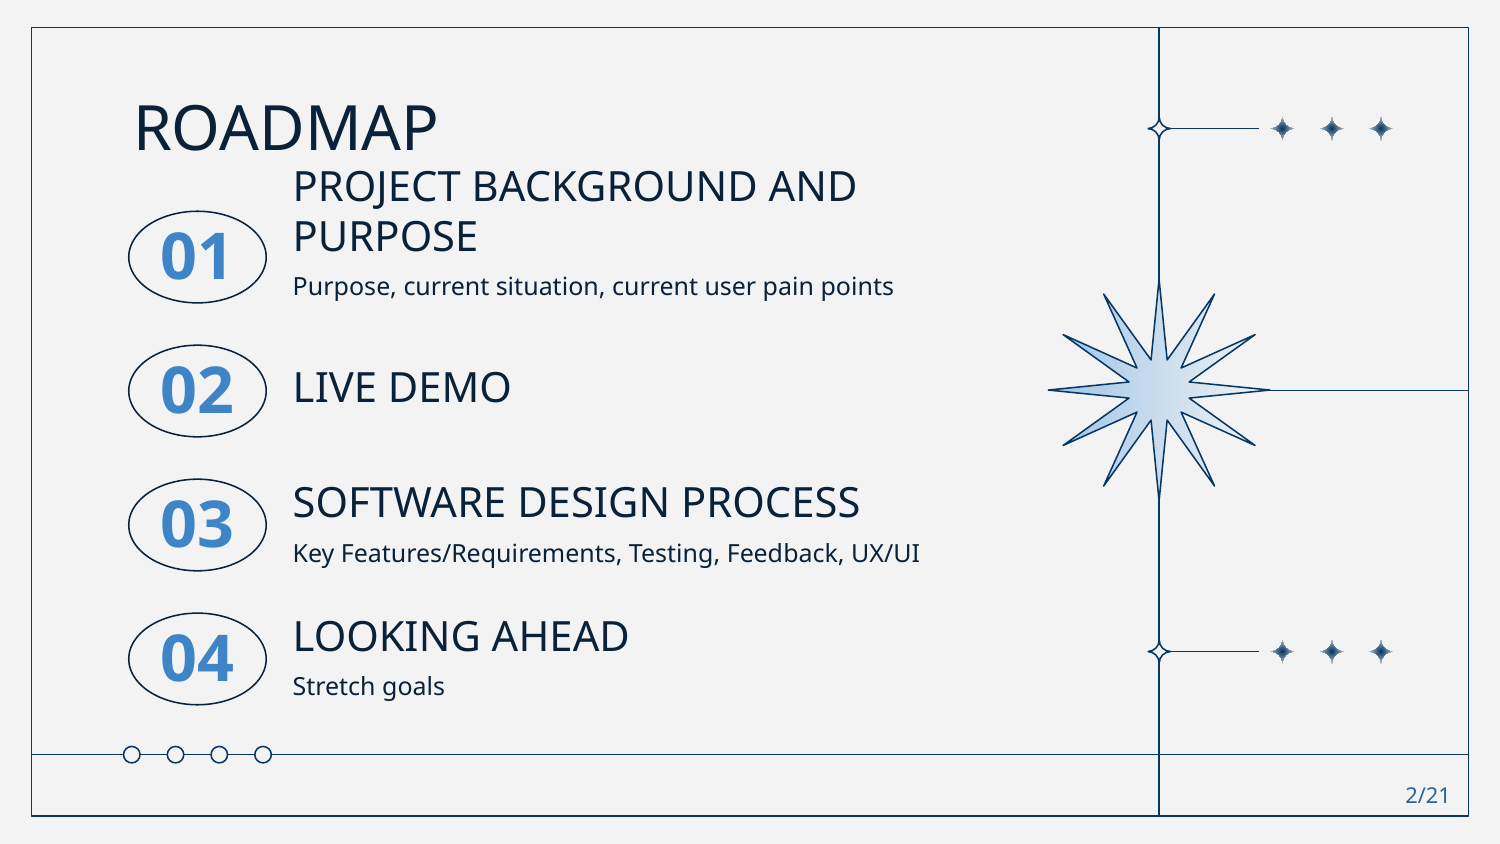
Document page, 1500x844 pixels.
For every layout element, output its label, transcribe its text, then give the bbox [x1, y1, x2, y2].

subtitle Key Features/Requirements, Testing, Feedback, UX/UI [277, 542, 1038, 579]
text_box [148, 423, 247, 437]
text_box 2/21 [1390, 773, 1466, 815]
text_box [1048, 279, 1270, 501]
text_box [148, 557, 247, 571]
text_box [148, 345, 247, 359]
subtitle LOOKING AHEAD [277, 611, 1038, 675]
text_box [148, 613, 247, 627]
text_box [148, 479, 247, 493]
subtitle Purpose, current situation, current user pain points [277, 275, 1038, 312]
title 04 [117, 627, 277, 691]
subtitle PROJECT BACKGROUND AND PURPOSE [277, 211, 1038, 275]
subtitle LIVE DEMO [277, 363, 1038, 427]
title 03 [117, 493, 277, 557]
text_box [148, 211, 247, 225]
text_box [148, 289, 247, 303]
subtitle Stretch goals [277, 675, 1038, 712]
title 01 [117, 225, 277, 289]
subtitle SOFTWARE DESIGN PROCESS [277, 478, 1038, 542]
title 02 [117, 359, 278, 423]
text_box [148, 691, 247, 705]
title ROADMAP [118, 87, 1127, 167]
